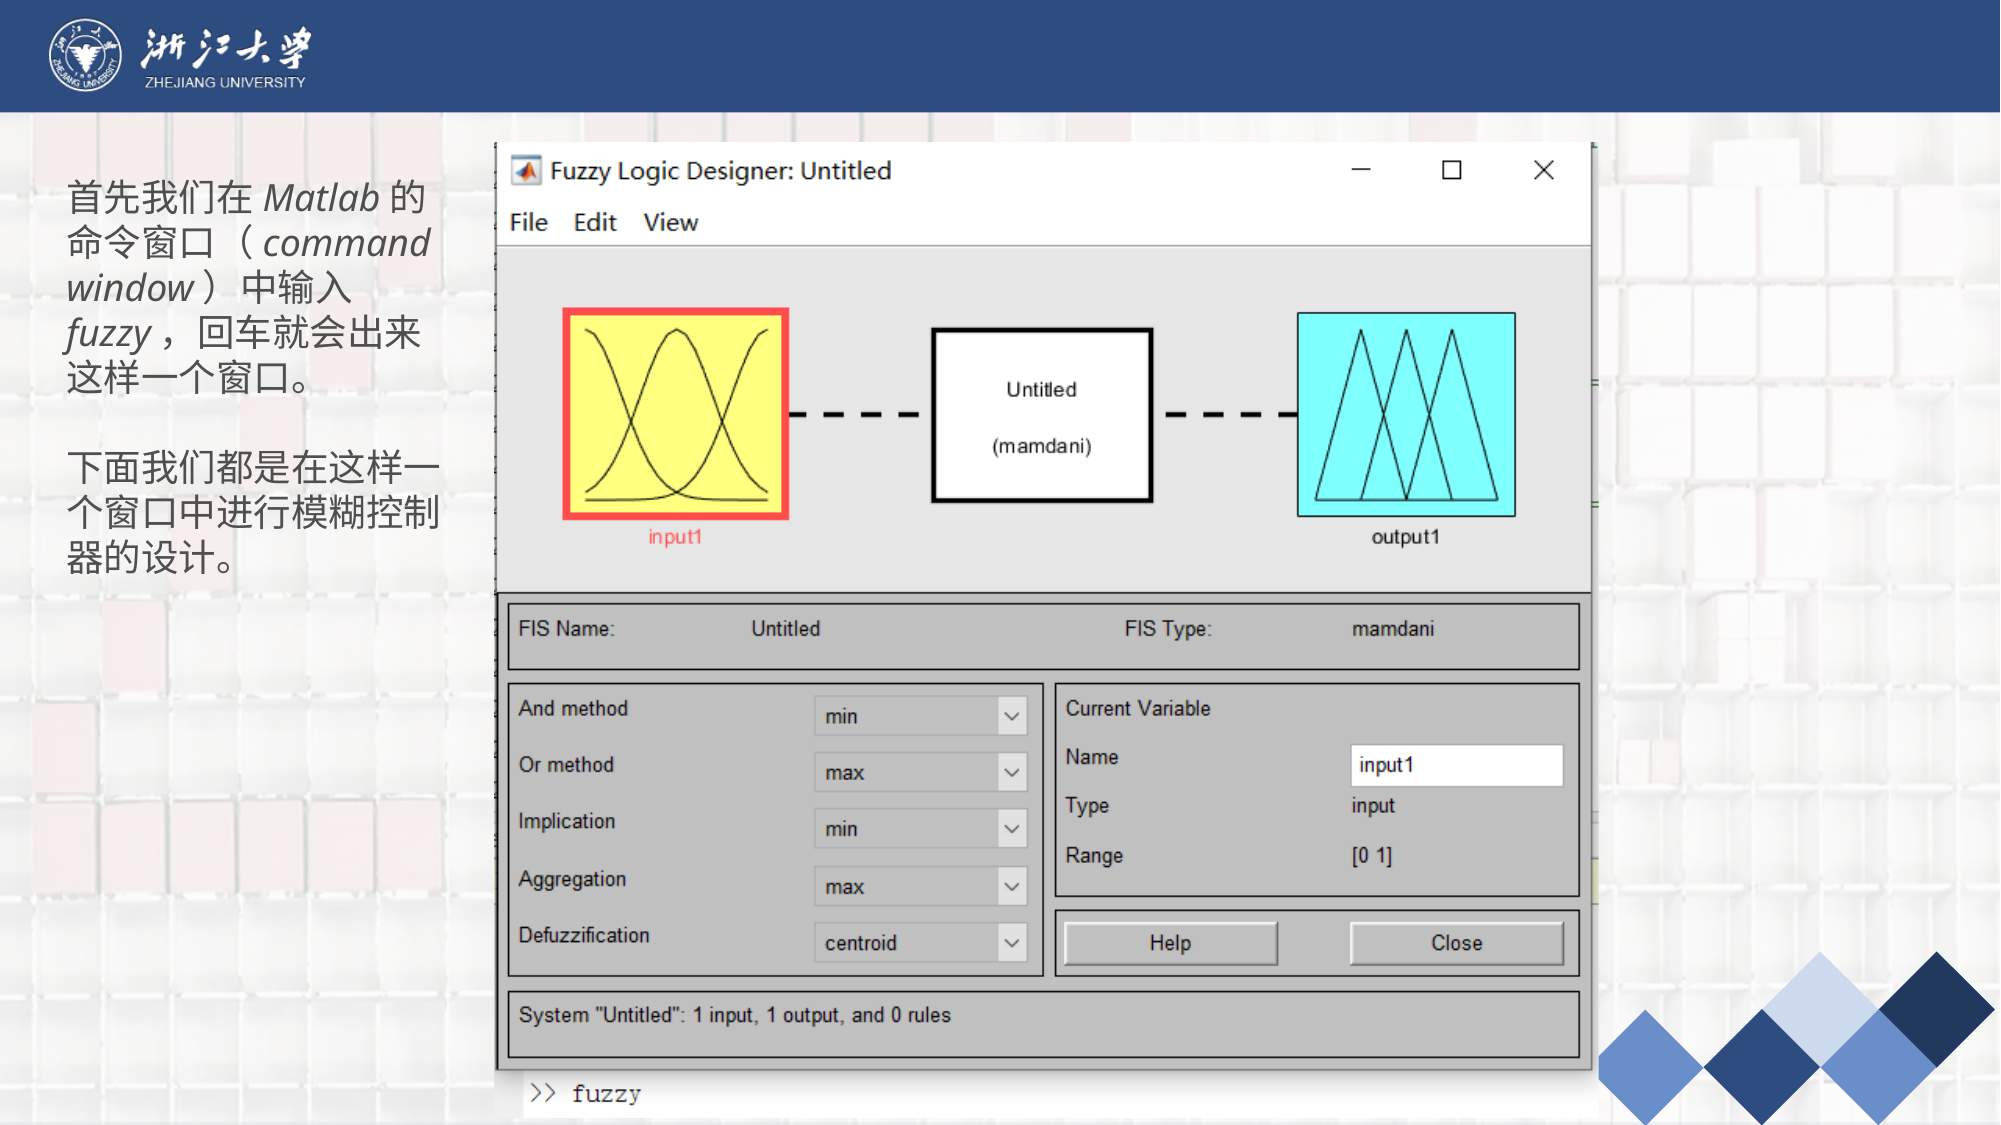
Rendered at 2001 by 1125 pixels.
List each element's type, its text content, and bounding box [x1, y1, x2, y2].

picture [49, 16, 323, 96]
picture [493, 142, 1599, 1118]
text_box 首先我们在Matlab的命令窗口（command window）中输入fuzzy，回车就会出来这样一个窗口。 下面我们都是在这样一个窗口中进行模糊控制器的设计。 [51, 166, 474, 631]
